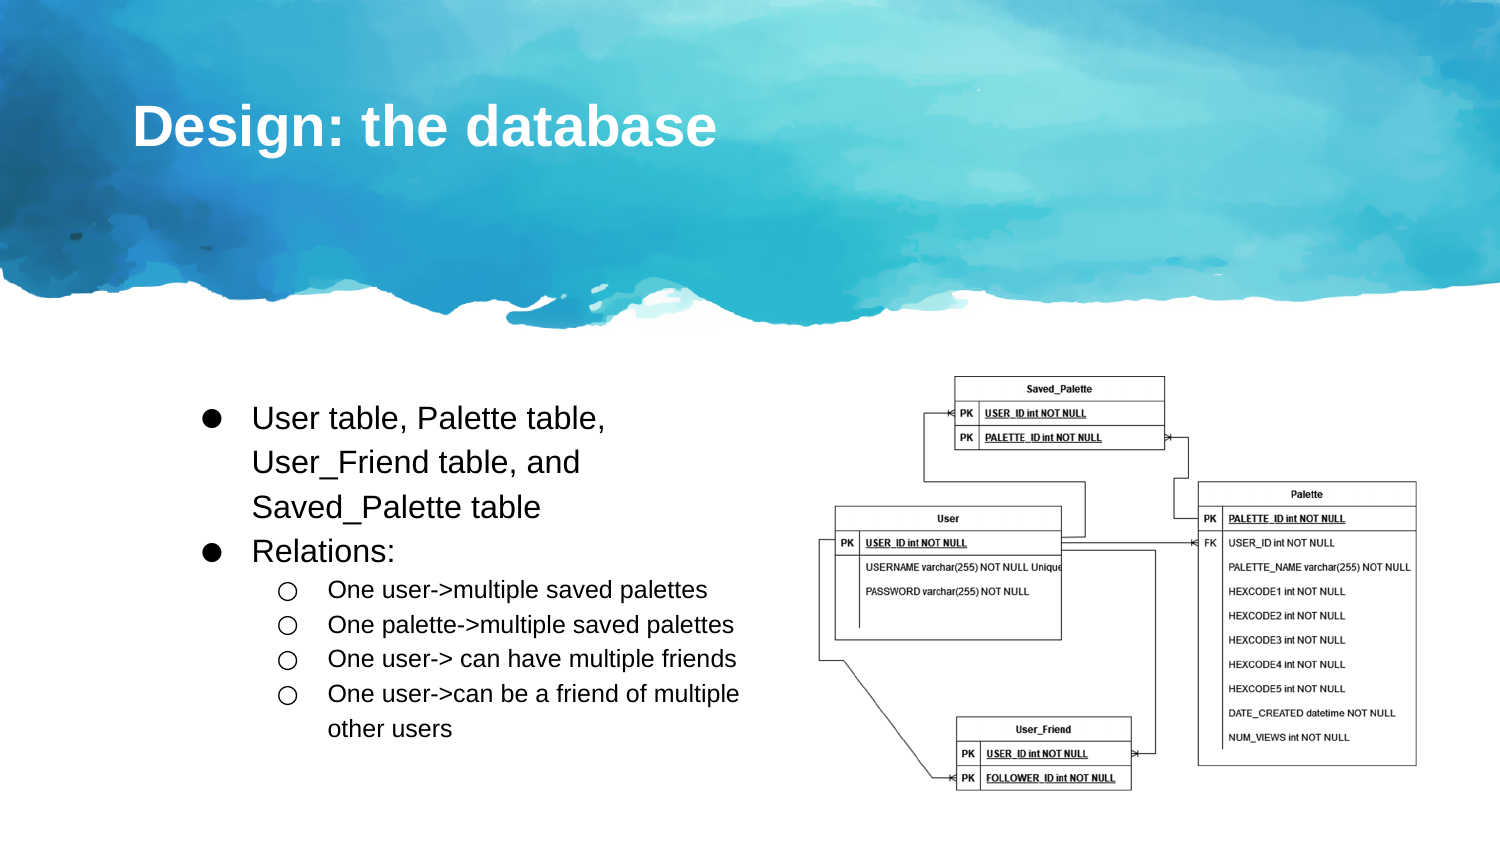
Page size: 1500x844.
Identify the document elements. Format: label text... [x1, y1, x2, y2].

title Design: the database [116, 72, 761, 222]
list User table, Palette table, User_Friend table, and Saved_Palette table Relations: One user->multiple saved palettes One palette->multiple saved palettes One user-> can have multiple friends One user->can be a friend of multiple other users [160, 376, 761, 766]
picture [0, 0, 1500, 844]
